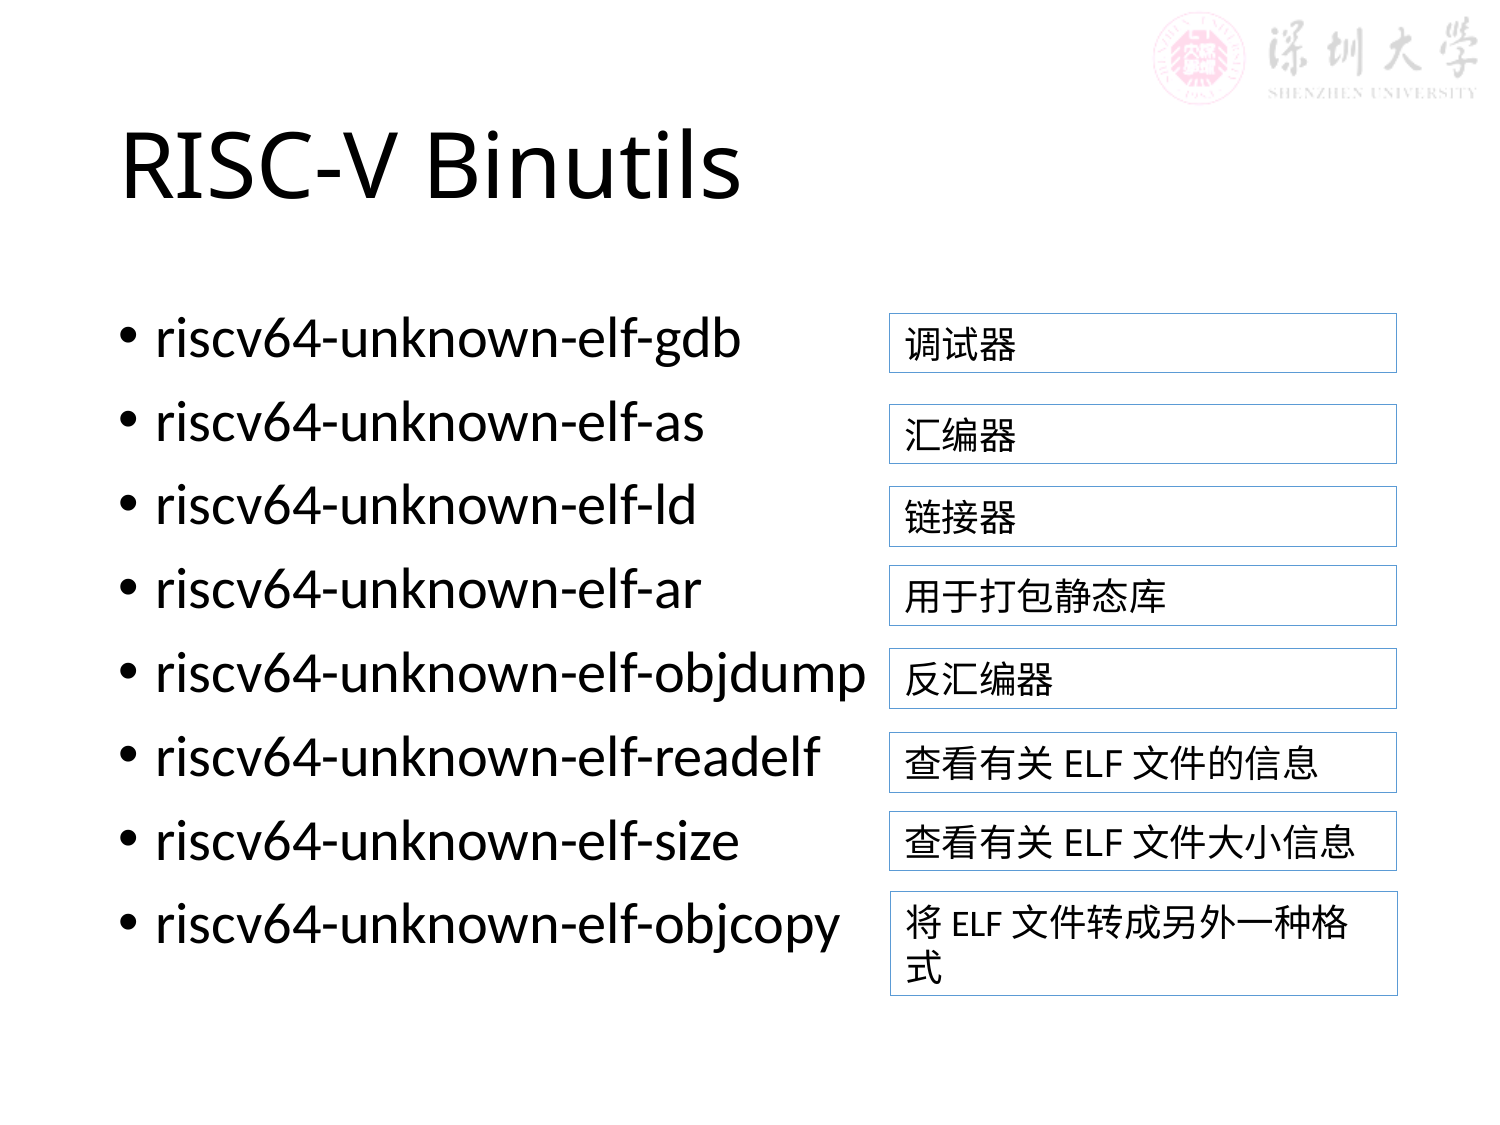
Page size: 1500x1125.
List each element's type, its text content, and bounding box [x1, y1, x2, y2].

text_box 将ELF文件转成另外一种格式 [890, 891, 1398, 996]
text_box 反汇编器 [889, 648, 1397, 709]
text_box 用于打包静态库 [889, 565, 1397, 626]
list riscv64-unknown-elf-gdb riscv64-unknown-elf-as riscv64-unknown-elf-ld riscv64-unknown-elf-ar riscv64-unknown-elf-objdump riscv64-unknown-elf-readelf riscv64-unknown-elf-size riscv64-unknown-elf-objcopy [103, 299, 1397, 1014]
text_box 链接器 [889, 486, 1397, 547]
text_box 汇编器 [889, 404, 1397, 464]
text_box 调试器 [889, 313, 1397, 373]
text_box 查看有关ELF文件的信息 [889, 732, 1397, 793]
title RISC-V Binutils [103, 59, 1397, 278]
text_box 查看有关ELF文件大小信息 [889, 811, 1397, 871]
